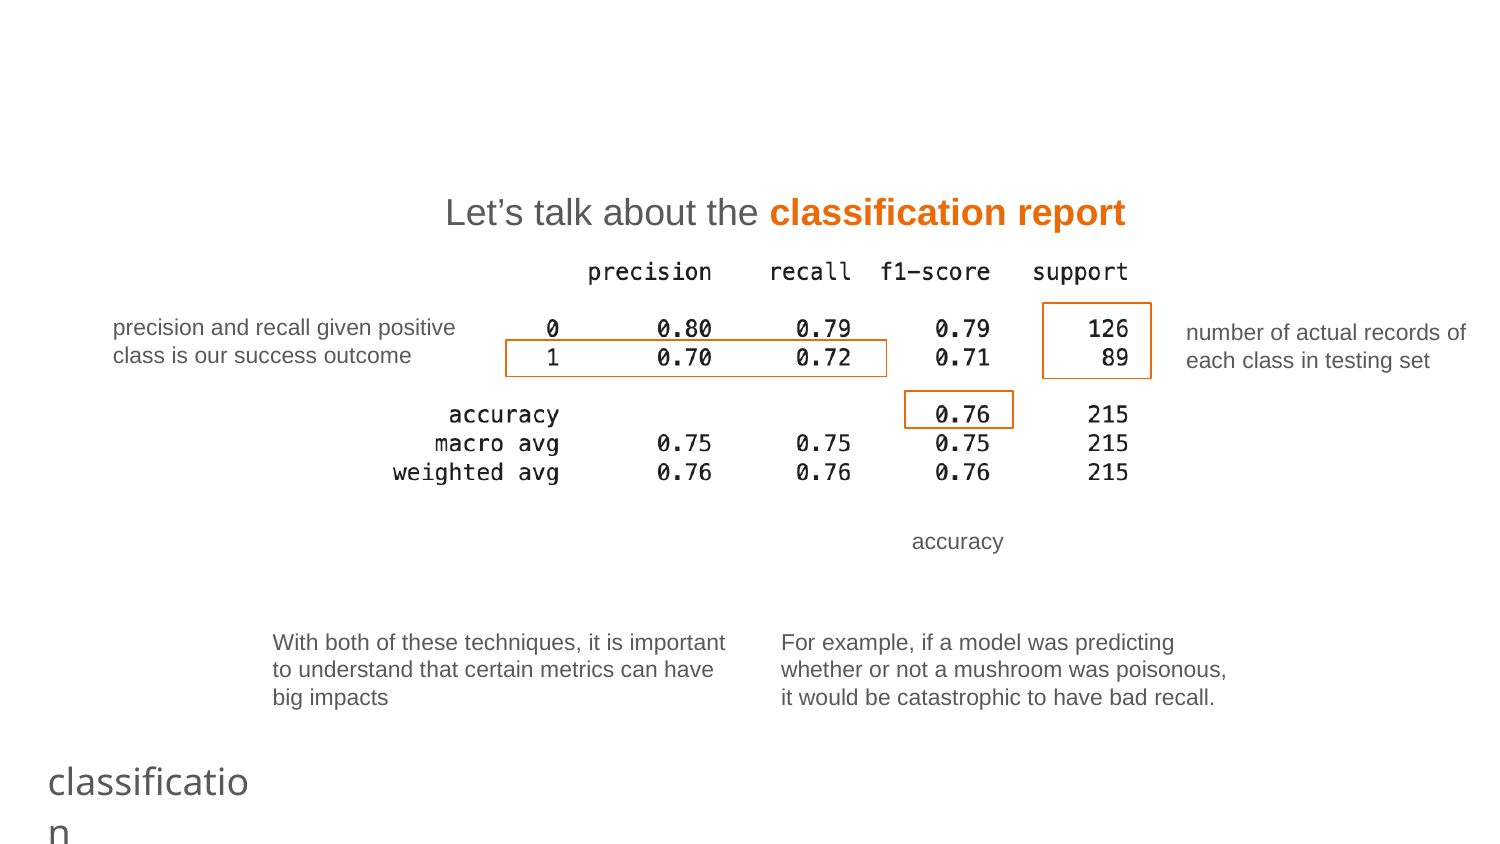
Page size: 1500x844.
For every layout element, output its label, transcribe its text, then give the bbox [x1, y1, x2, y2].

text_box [896, 390, 1031, 572]
text_box Let’s talk about the classification report [430, 165, 1172, 248]
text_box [97, 297, 887, 384]
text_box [1042, 302, 1484, 390]
picture [371, 251, 1165, 503]
text_box For example, if a model was predicting whether or not a mushroom was poisonous, it would be catastrophic to have bad recall. [765, 612, 1258, 725]
text_box classification [32, 735, 281, 844]
text_box With both of these techniques, it is important to understand that certain metrics can have big impacts [257, 612, 750, 725]
